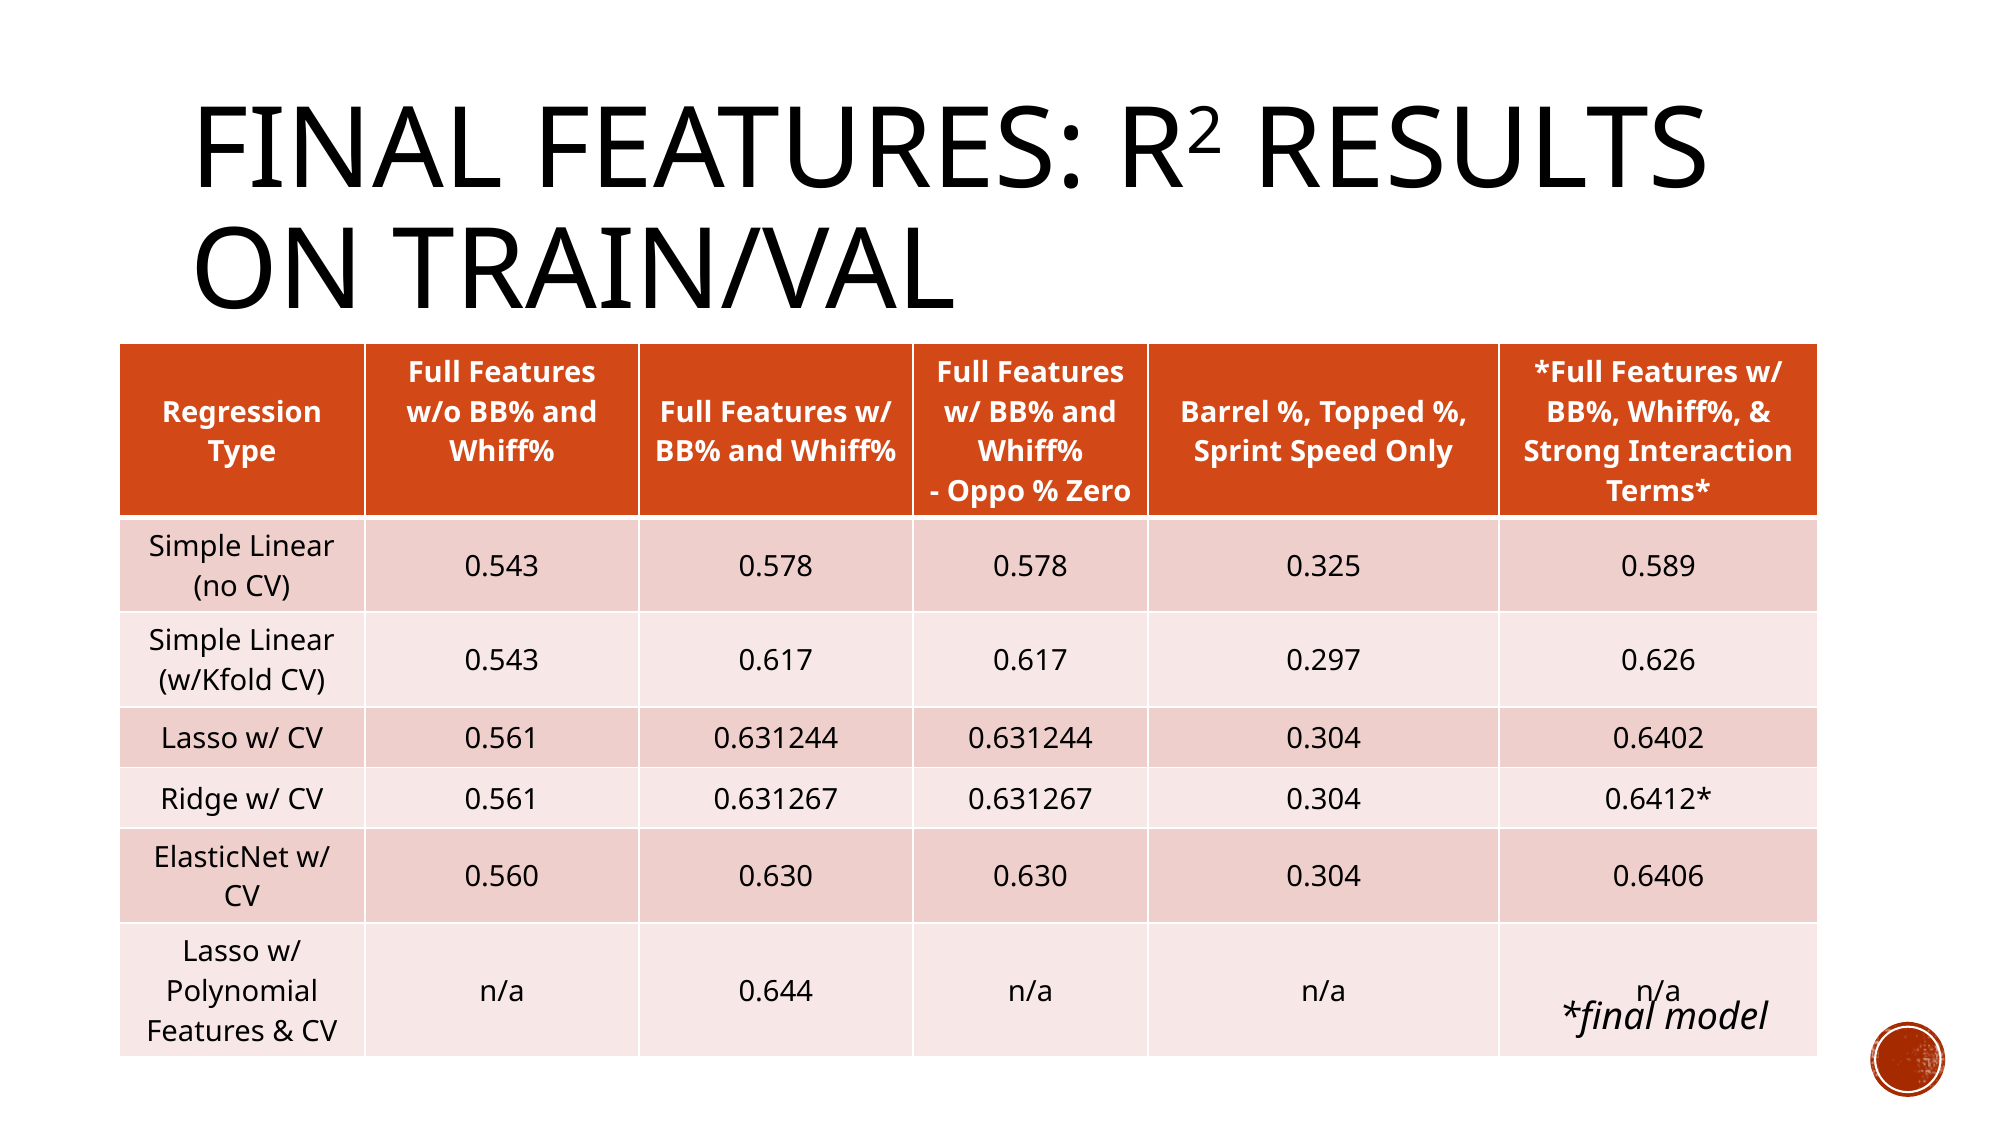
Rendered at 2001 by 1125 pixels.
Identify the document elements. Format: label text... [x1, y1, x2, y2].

table_cell 0.631267 [914, 768, 1147, 827]
table_cell 0.304 [1149, 829, 1498, 922]
table_cell 0.543 [366, 520, 638, 611]
table_cell Ridge w/ CV [120, 768, 364, 827]
table_cell 0.631244 [640, 708, 912, 767]
table_cell 0.617 [914, 613, 1147, 706]
table_cell Lasso w/ CV [120, 708, 364, 767]
table_cell 0.626 [1500, 613, 1817, 706]
table_cell n/a [914, 924, 1147, 1056]
table_cell 0.560 [366, 829, 638, 922]
table_cell 0.617 [640, 613, 912, 706]
table_cell 0.578 [914, 520, 1147, 611]
table_cell 0.630 [640, 829, 912, 922]
table_cell 0.6412* [1500, 768, 1817, 827]
table_cell 0.304 [1149, 708, 1498, 767]
table_cell 0.630 [914, 829, 1147, 922]
table_cell 0.631244 [914, 708, 1147, 767]
table_cell n/a [366, 924, 638, 1056]
table_cell ElasticNet w/ CV [120, 829, 364, 922]
table_cell 0.543 [366, 613, 638, 706]
table_cell n/a [1149, 924, 1498, 1056]
table_cell 0.297 [1149, 613, 1498, 706]
table_cell 0.6402 [1500, 708, 1817, 767]
table_cell 0.6406 [1500, 829, 1817, 922]
table_cell 0.589 [1500, 520, 1817, 611]
text_box *final model [1544, 984, 1784, 1045]
title Final Features: R2 Results on Train/Val [175, 79, 1826, 344]
table_cell Simple Linear (w/Kfold CV) [120, 613, 364, 706]
table_cell 0.325 [1149, 520, 1498, 611]
table_cell Lasso w/ Polynomial Features & CV [120, 924, 364, 1056]
table_header Full Features w/o BB% and Whiff% [366, 344, 638, 515]
table_header *Full Features w/ BB%, Whiff%, & Strong Interaction Terms* [1500, 344, 1817, 515]
table_cell 0.304 [1149, 768, 1498, 827]
table_cell 0.631267 [640, 768, 912, 827]
table_header Regression Type [120, 344, 364, 515]
table_header Full Features w/ BB% and Whiff% [640, 344, 912, 515]
table_cell 0.578 [640, 520, 912, 611]
table_cell 0.644 [640, 924, 912, 1056]
table_cell 0.561 [366, 768, 638, 827]
table_header Barrel %, Topped %, Sprint Speed Only [1149, 344, 1498, 515]
table_cell n/a [1500, 924, 1817, 1056]
table_cell Simple Linear (no CV) [120, 520, 364, 611]
table_cell 0.561 [366, 708, 638, 767]
table_header Full Features w/ BB% and Whiff% - Oppo % Zero [914, 344, 1147, 515]
